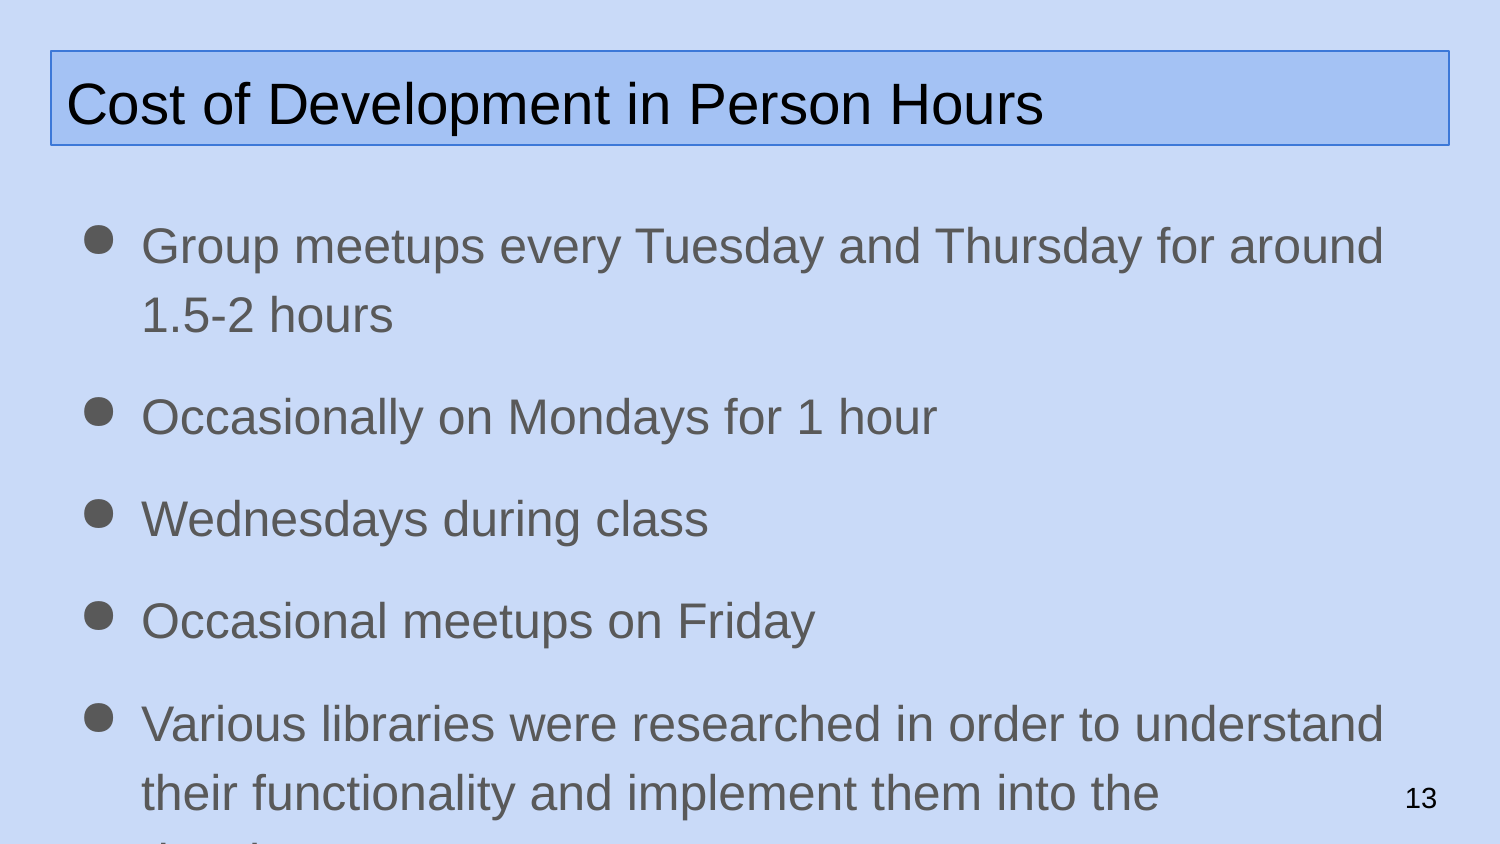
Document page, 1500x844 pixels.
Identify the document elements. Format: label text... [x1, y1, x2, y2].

slide_number ‹#› [1389, 764, 1480, 830]
list Group meetups every Tuesday and Thursday for around 1.5-2 hours Occasionally on Mondays for 1 hour Wednesdays during class Occasional meetups on Friday Various libraries were researched in order to understand their functionality and implement them into the development process [51, 189, 1449, 750]
title Cost of Development in Person Hours [50, 50, 1450, 146]
